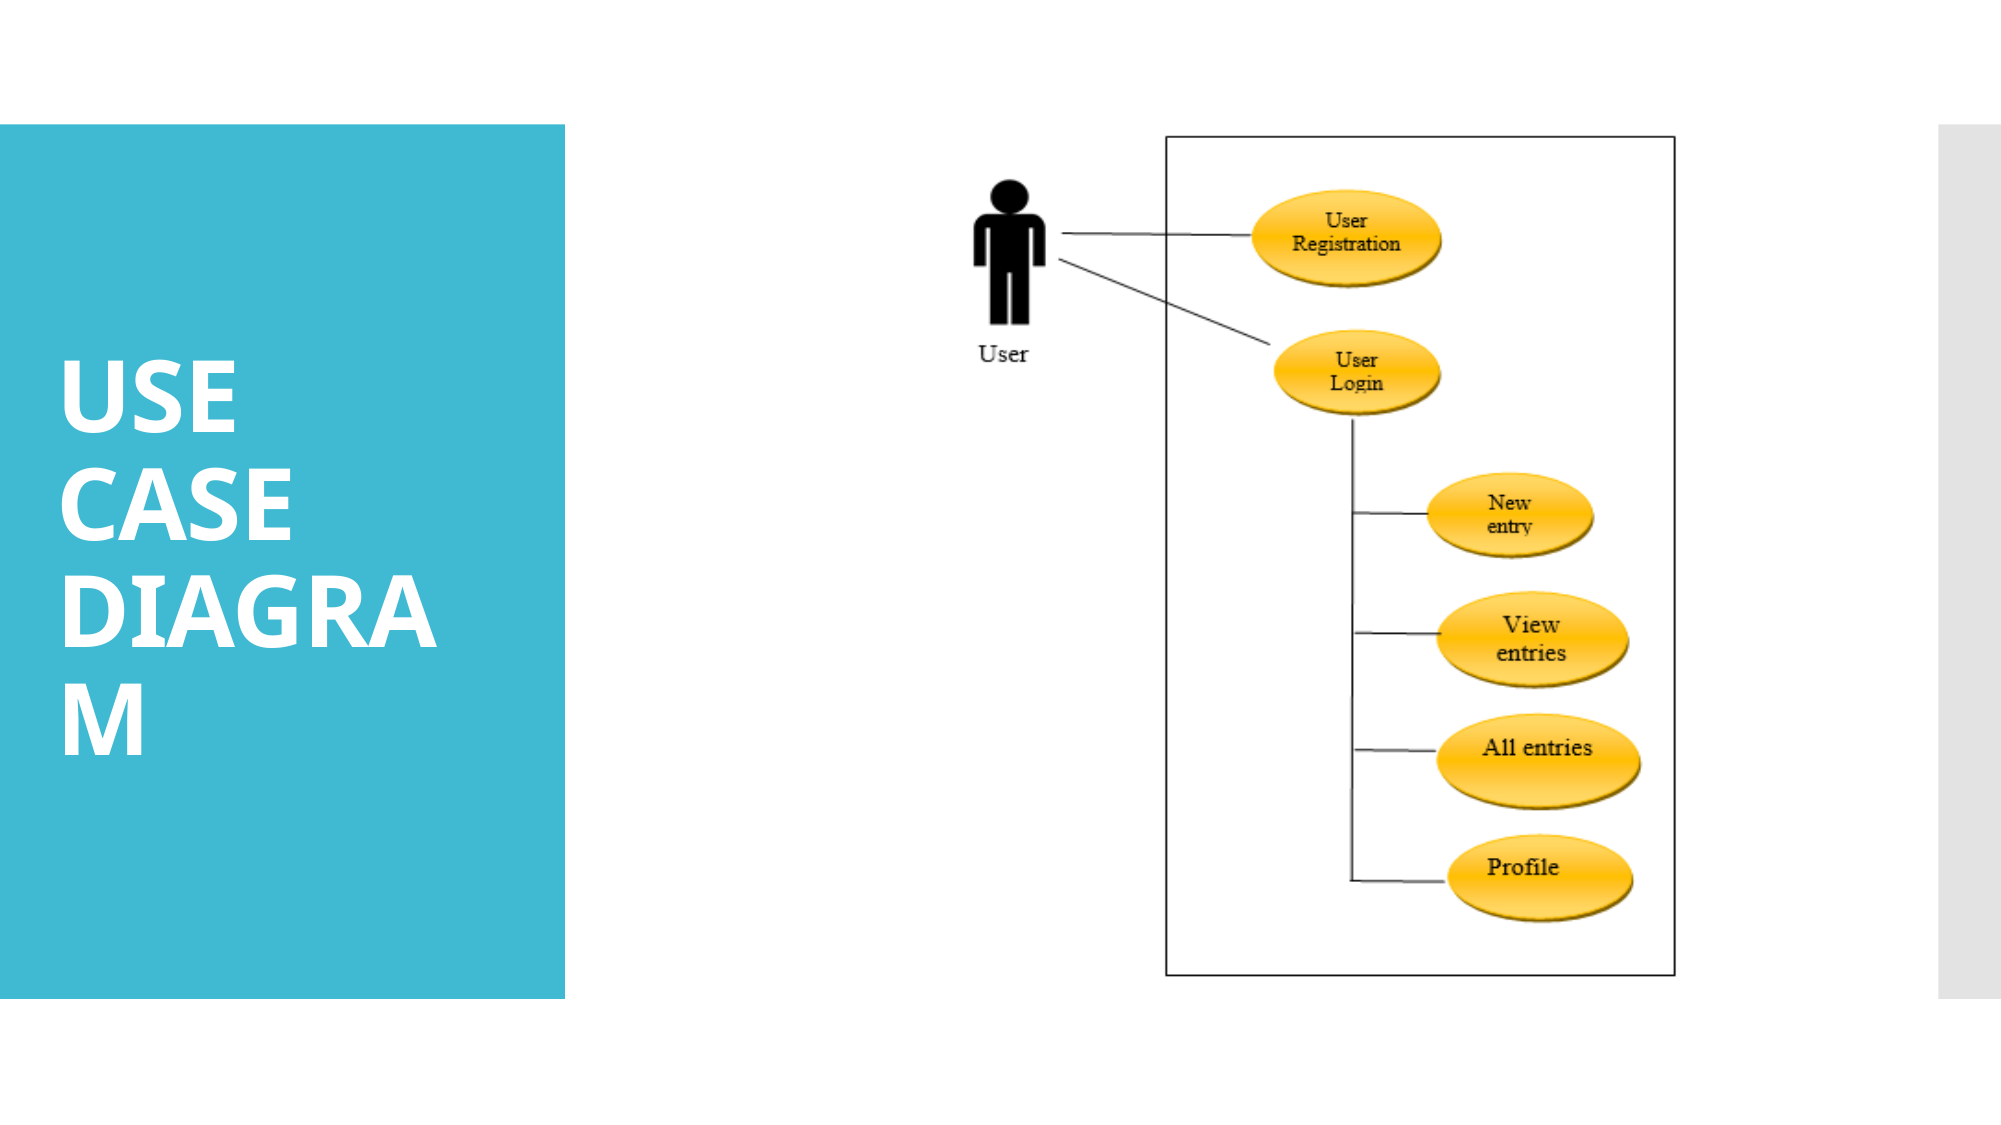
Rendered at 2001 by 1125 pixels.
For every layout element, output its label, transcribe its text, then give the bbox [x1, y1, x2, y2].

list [836, 55, 1805, 1039]
title USE CASE DIAGRAM [41, 184, 525, 940]
